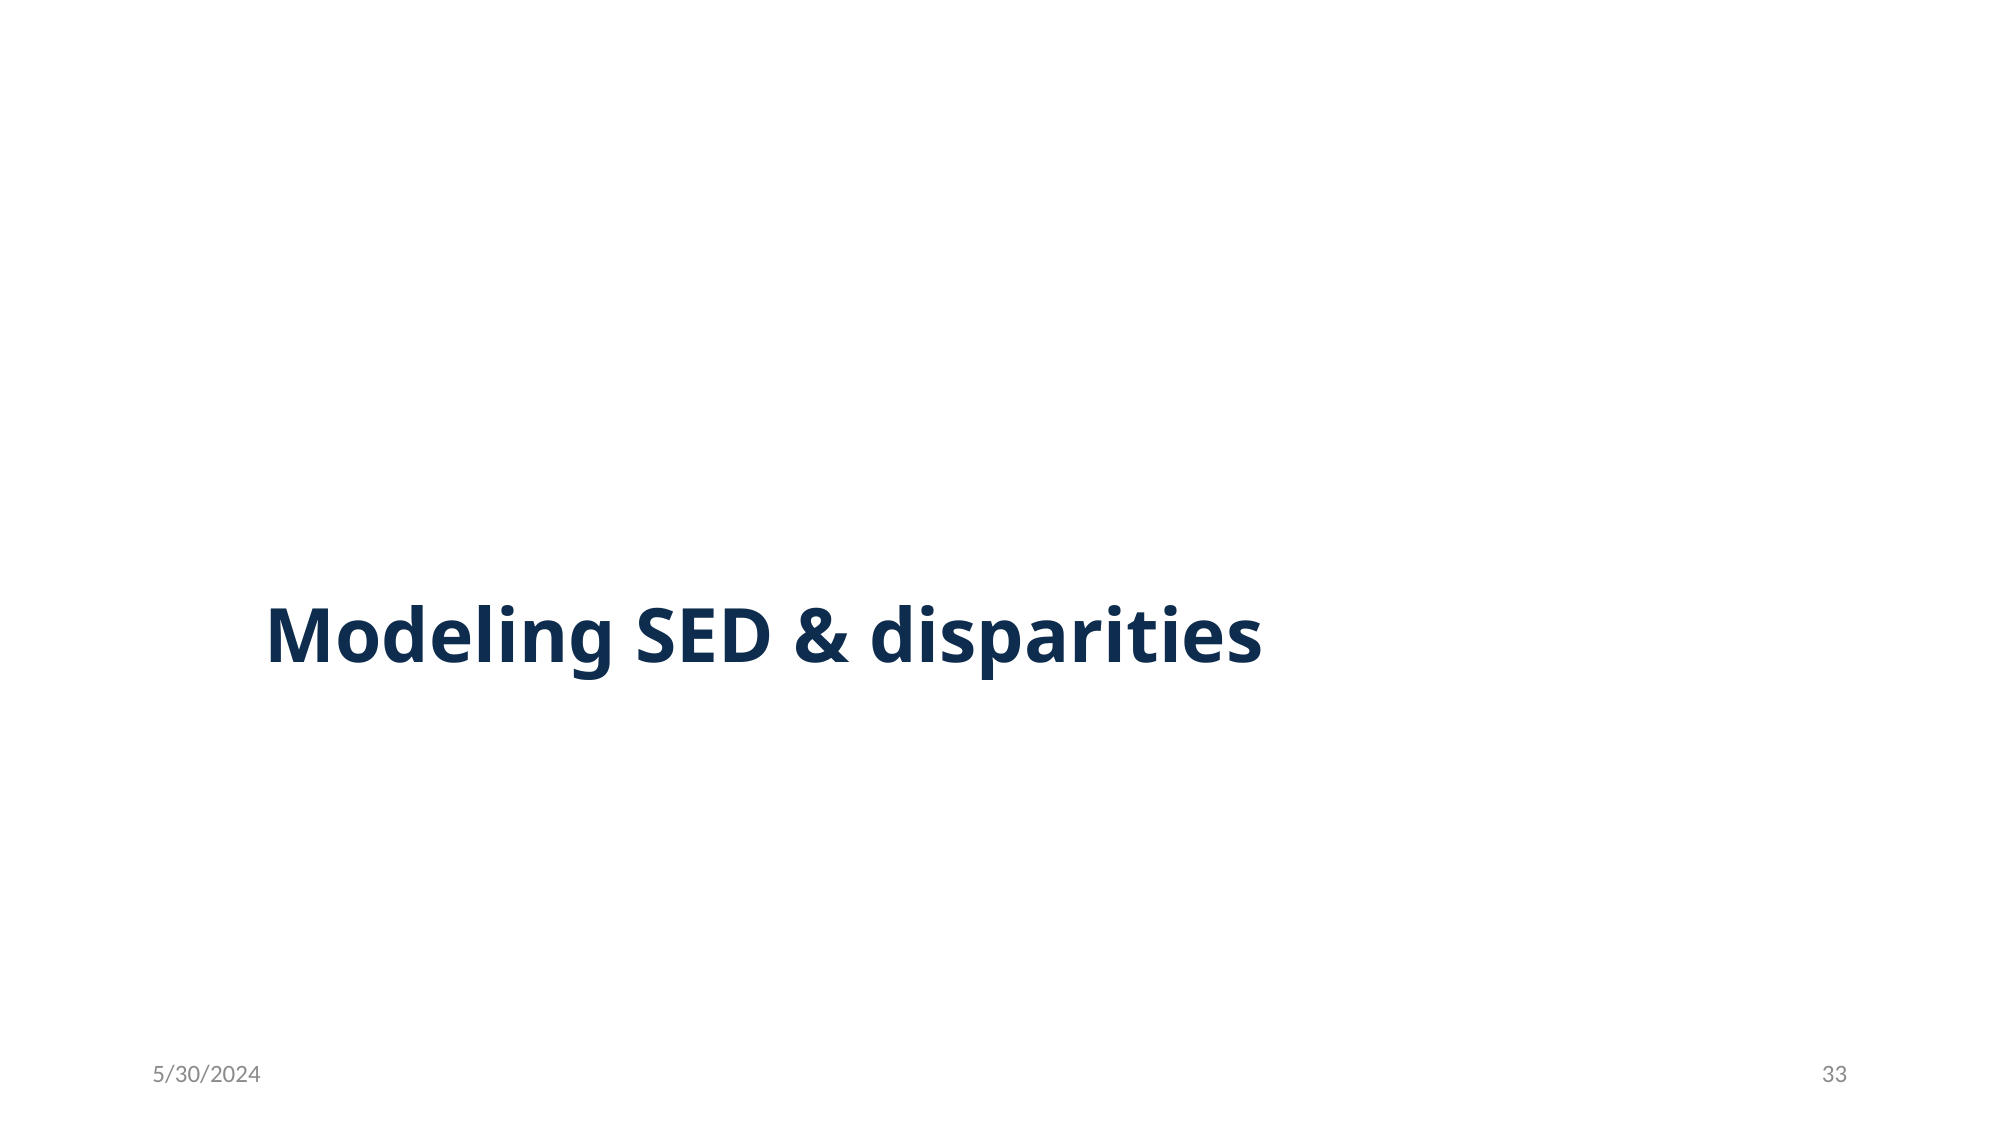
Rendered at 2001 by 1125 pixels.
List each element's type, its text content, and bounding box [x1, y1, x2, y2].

text_box Modeling SED & disparities [249, 590, 1750, 863]
slide_number 33 [1412, 1042, 1863, 1103]
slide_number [137, 1042, 588, 1103]
